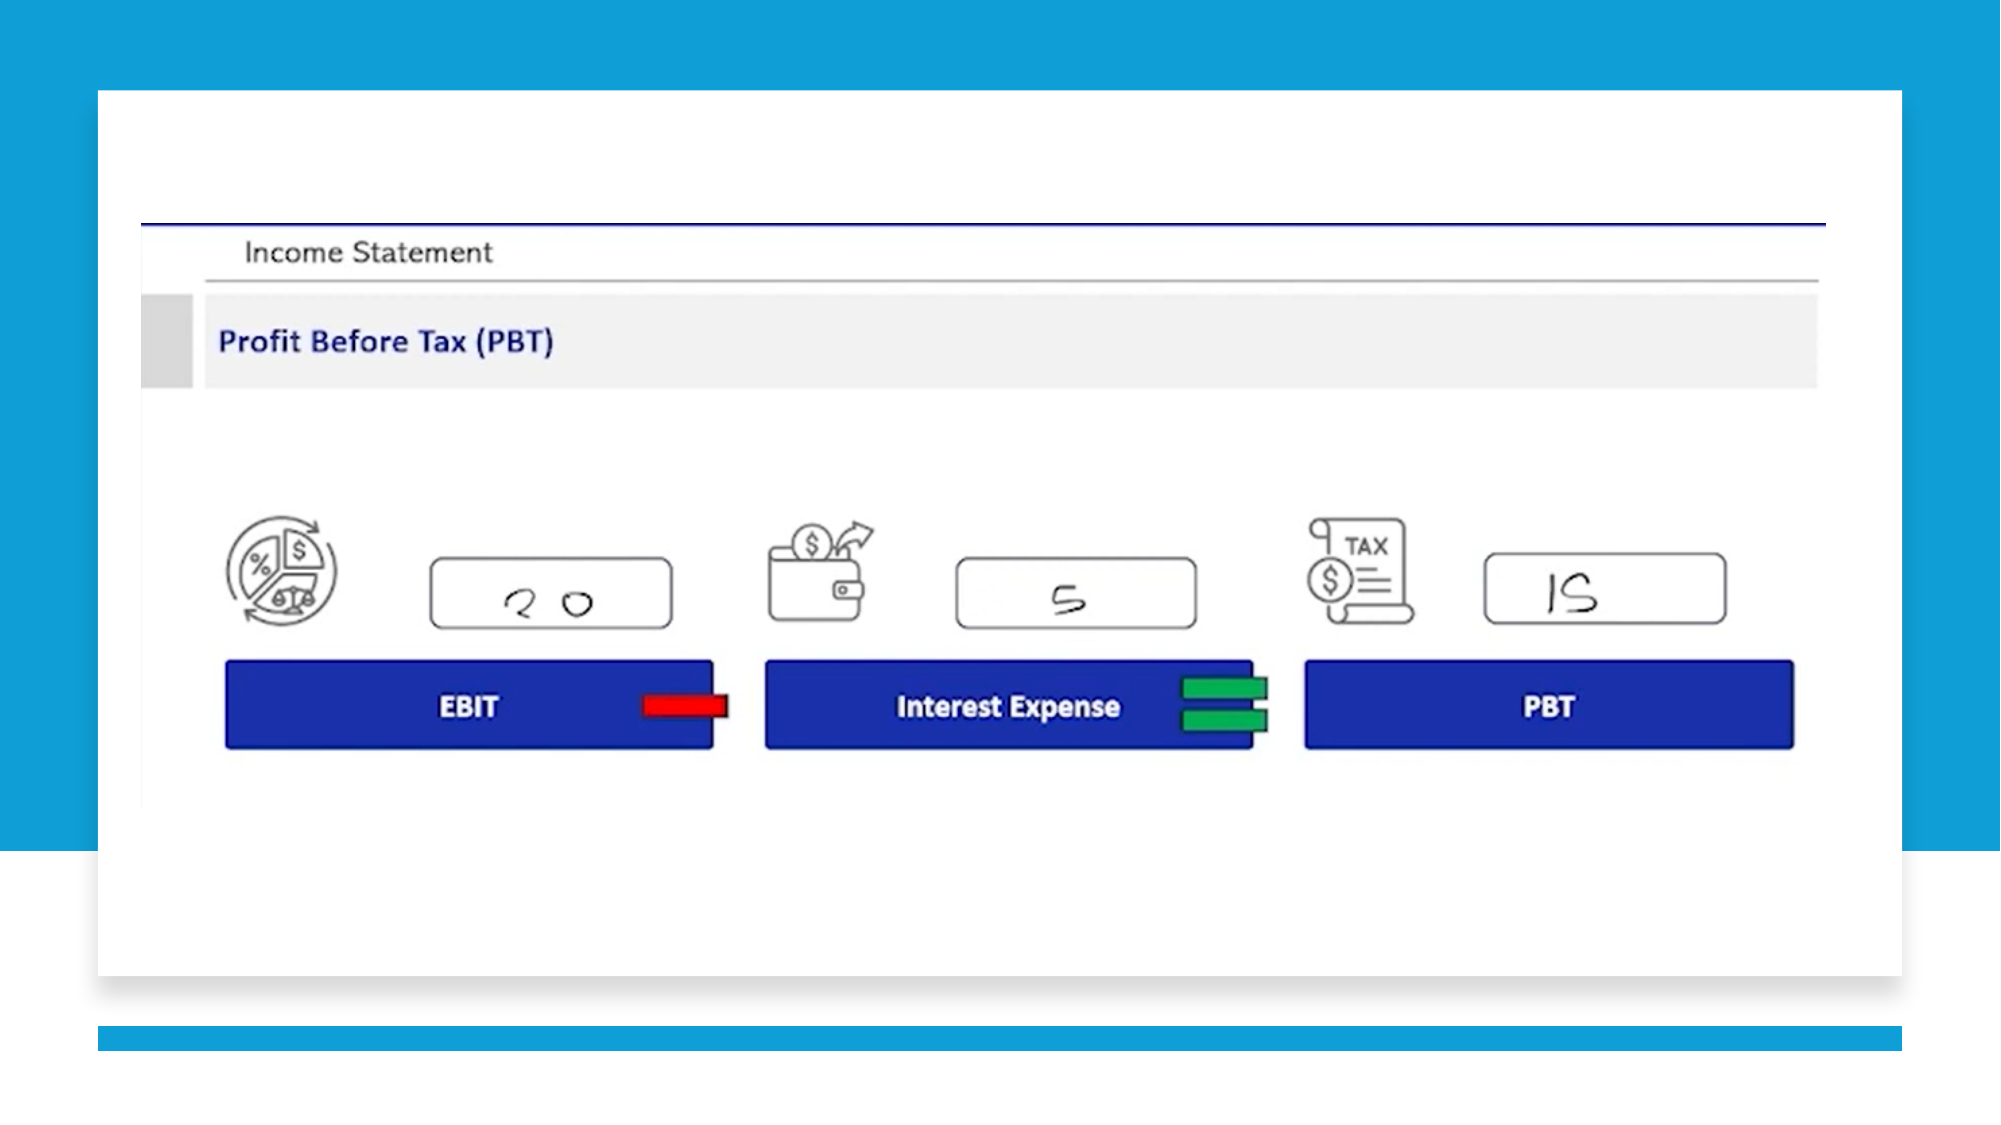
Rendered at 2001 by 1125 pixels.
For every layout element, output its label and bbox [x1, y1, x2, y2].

text_box [0, 852, 2000, 1125]
picture [140, 222, 1826, 809]
text_box [0, 0, 2000, 852]
text_box [96, 89, 1904, 978]
